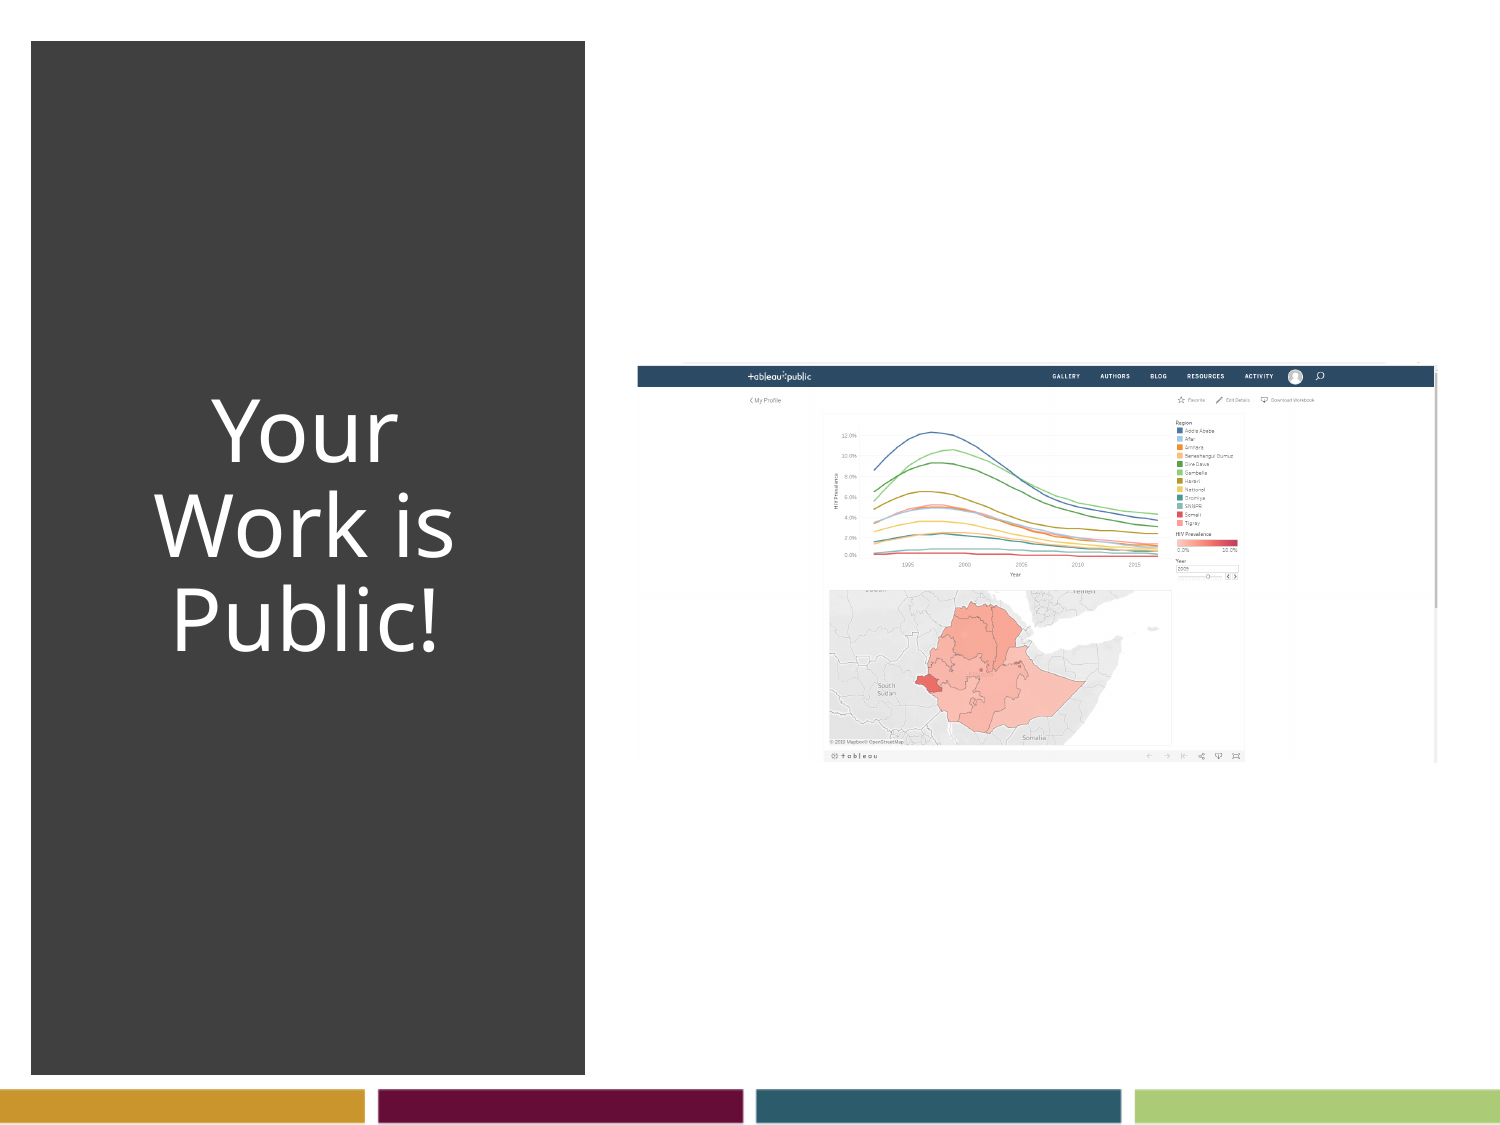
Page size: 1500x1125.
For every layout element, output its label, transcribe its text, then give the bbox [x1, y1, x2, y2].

title Your Work is Public! [91, 121, 520, 936]
text_box [40, 50, 575, 1066]
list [637, 362, 1438, 763]
picture [0, 1089, 1500, 1125]
